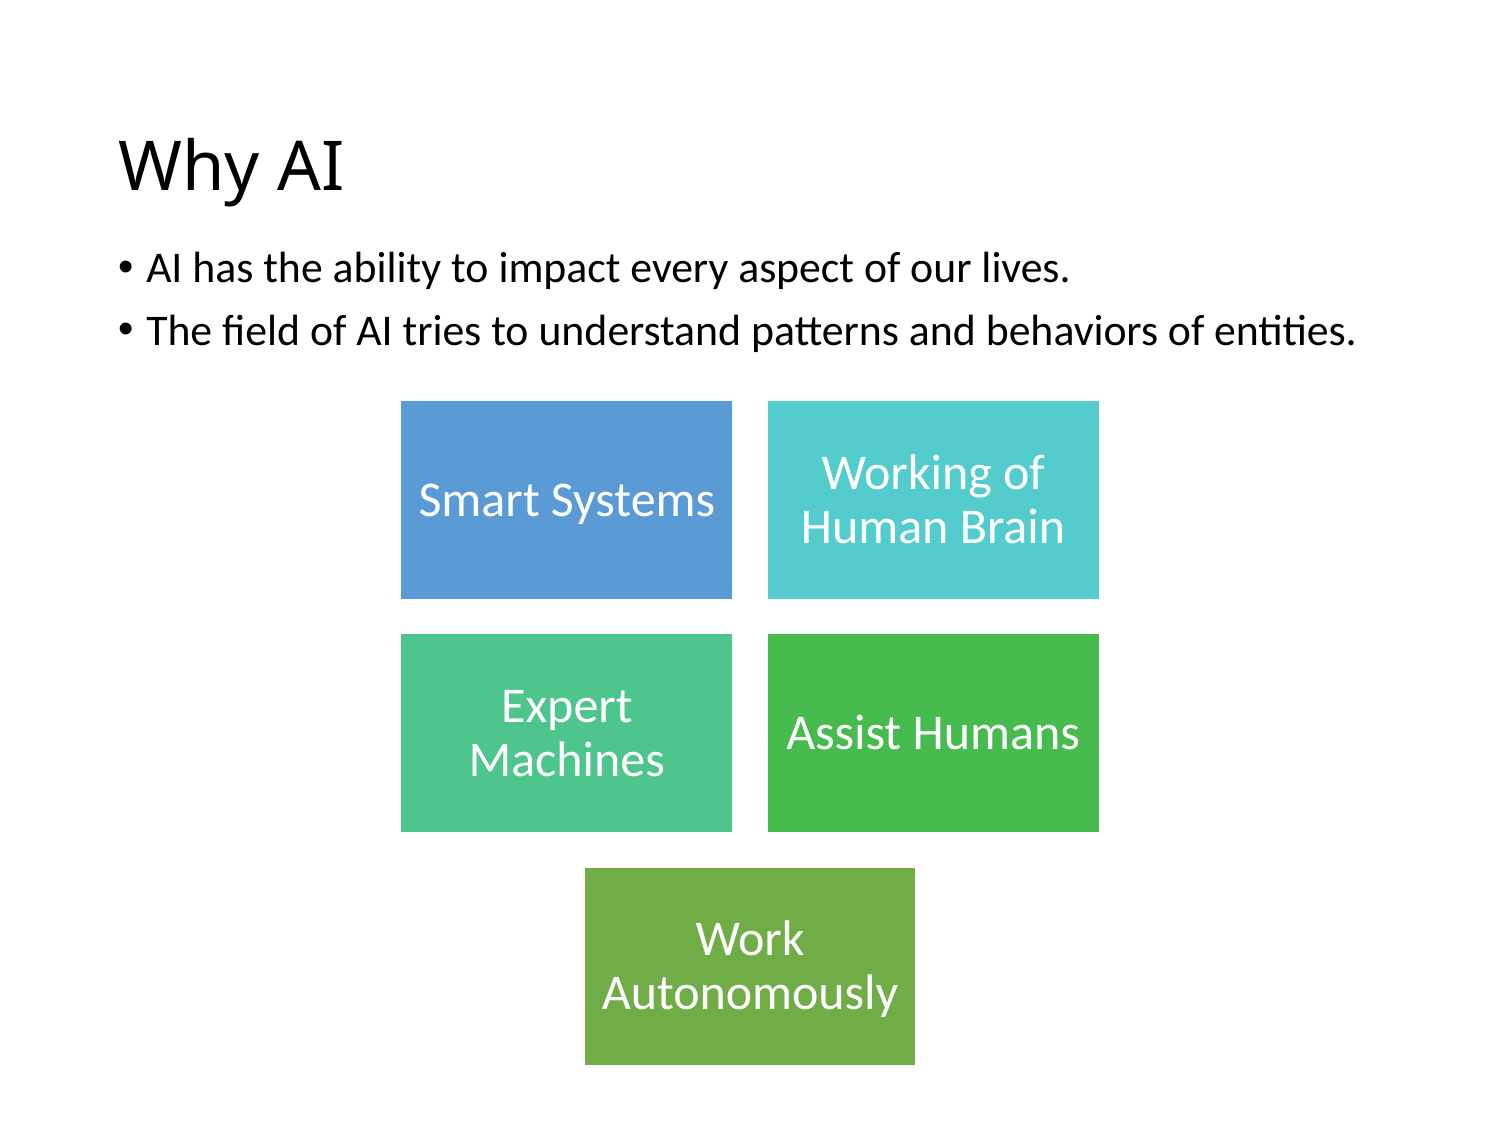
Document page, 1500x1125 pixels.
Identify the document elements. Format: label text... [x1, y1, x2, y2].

title Why AI [103, 59, 1397, 237]
list AI has the ability to impact every aspect of our lives. The field of AI tries to understand patterns and behaviors of entities. [103, 237, 1397, 952]
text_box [249, 399, 1250, 1067]
